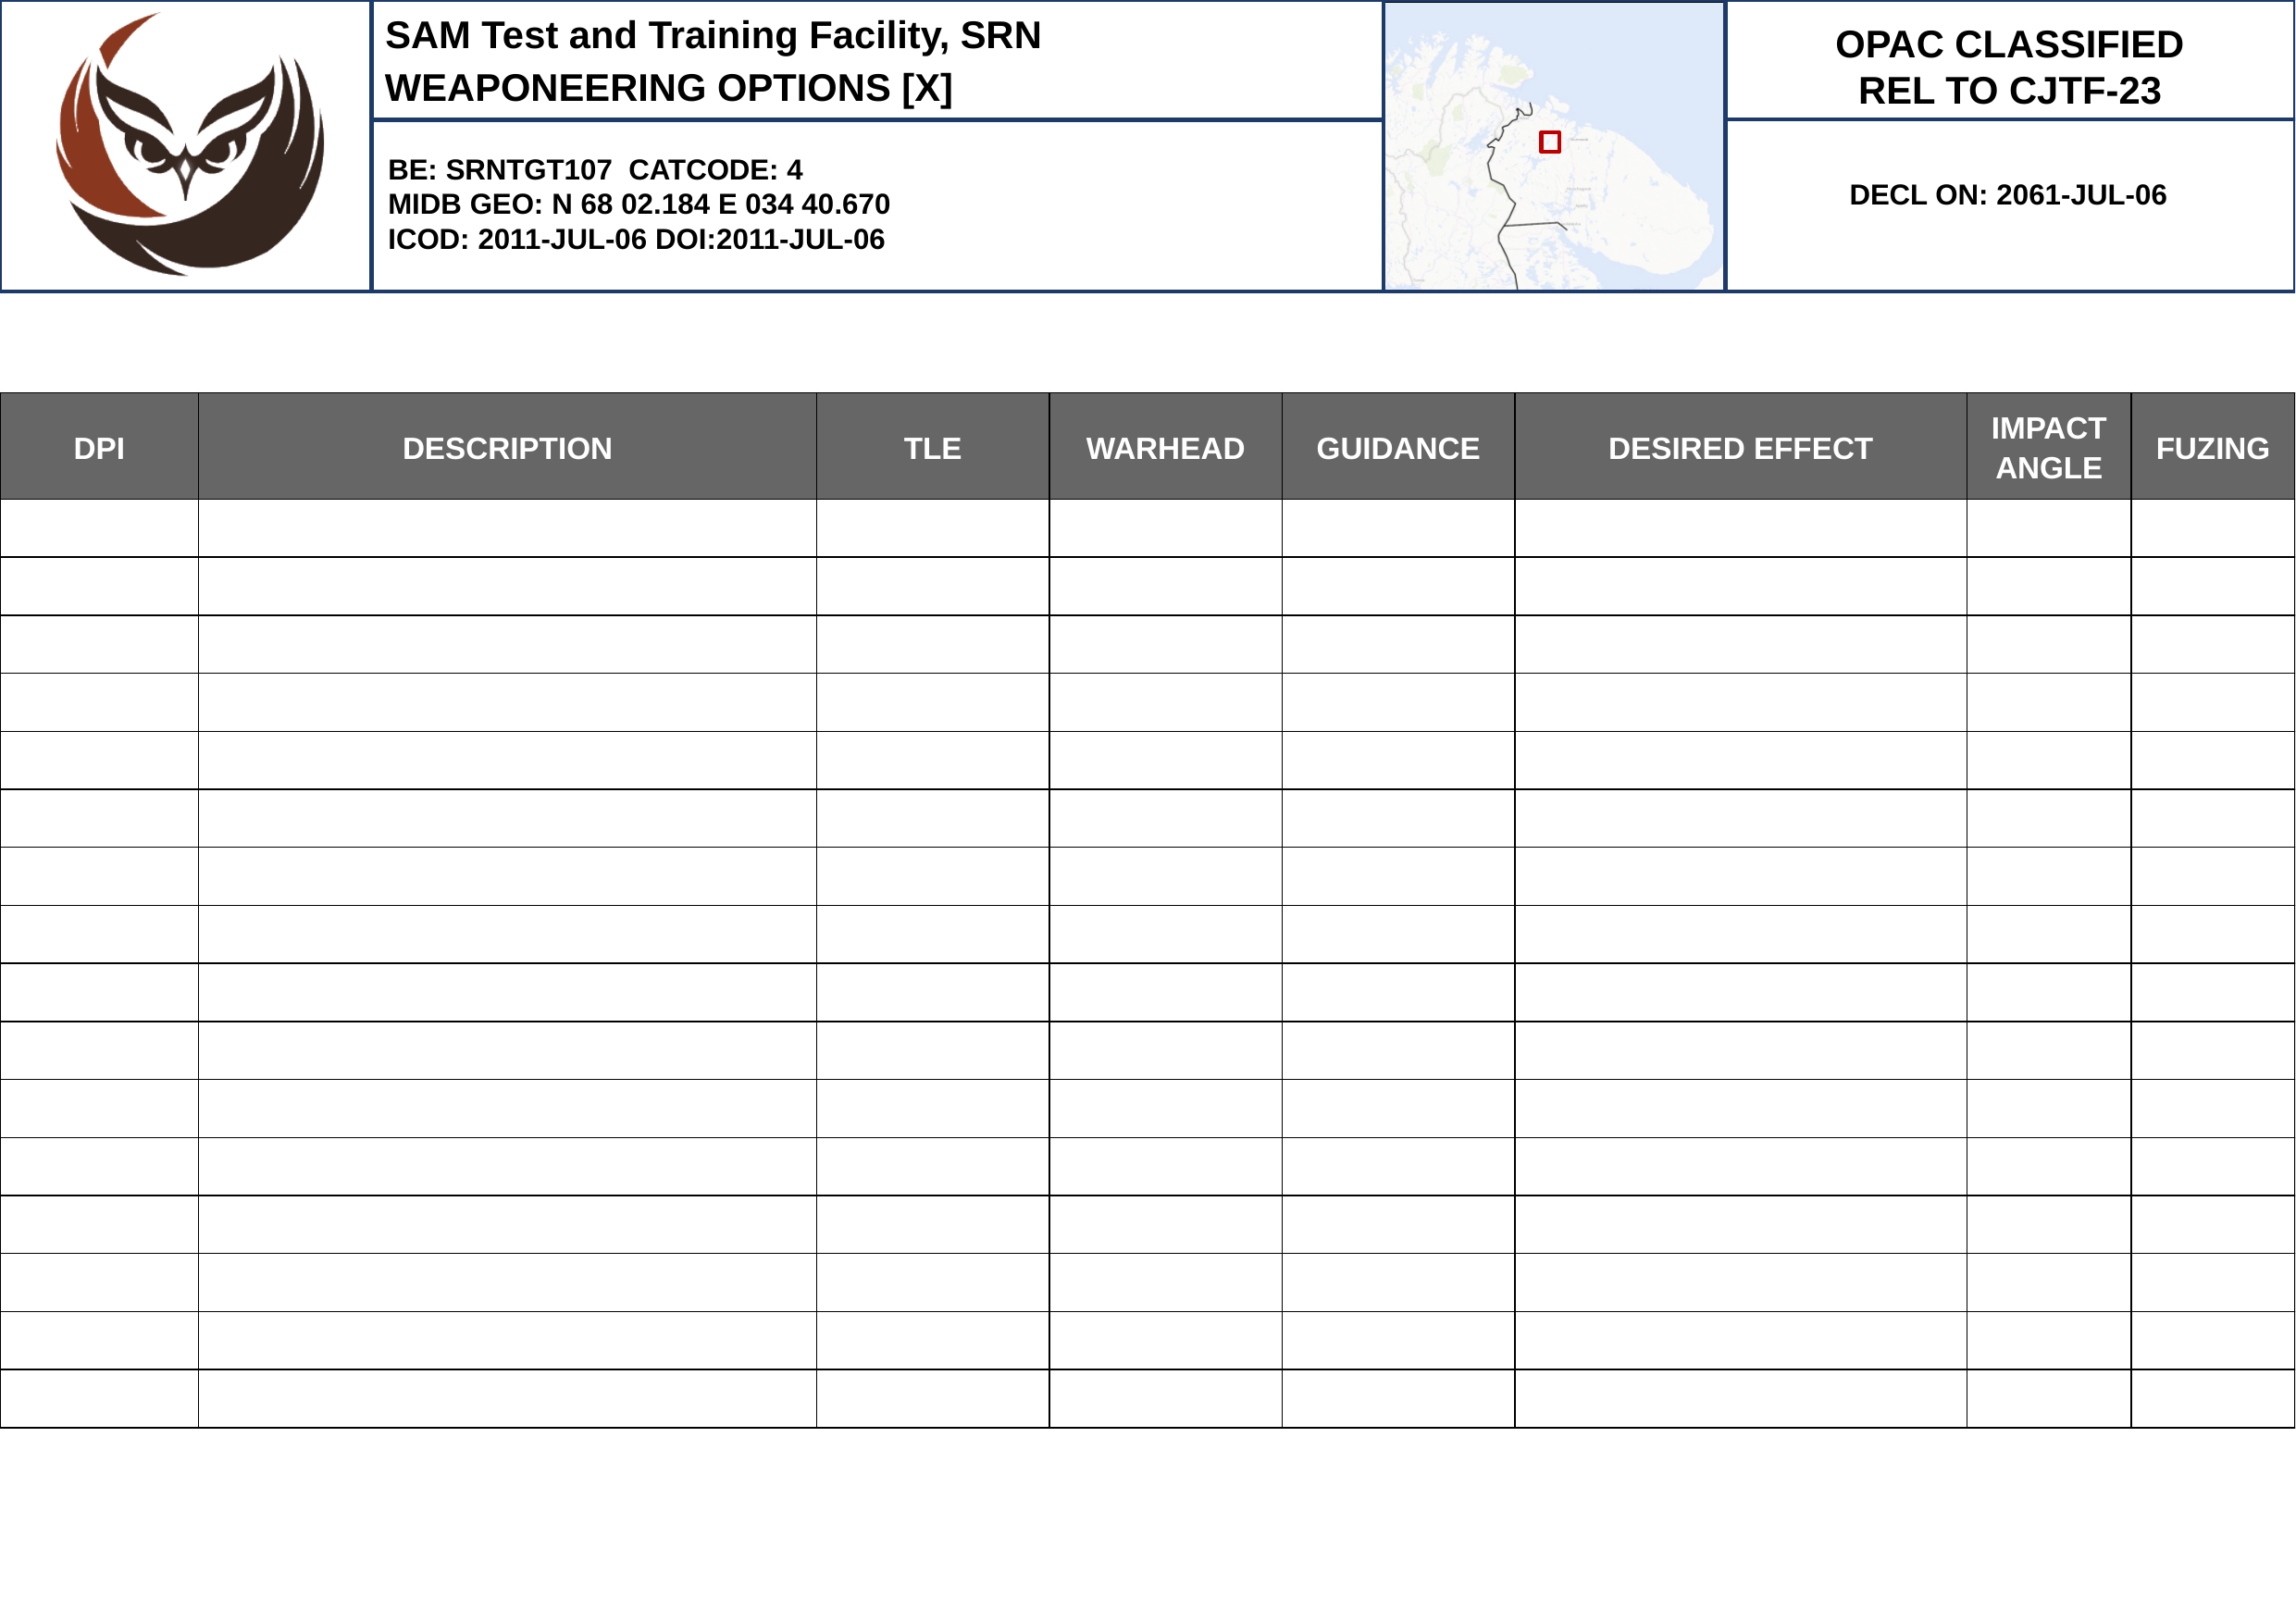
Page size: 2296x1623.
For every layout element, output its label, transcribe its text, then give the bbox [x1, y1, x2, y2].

table_cell [1516, 1196, 1967, 1253]
table_cell [1516, 616, 1967, 673]
table_cell [1967, 1022, 2130, 1079]
table_cell [1967, 616, 2130, 673]
table_cell [817, 616, 1049, 673]
table_header DPI [1, 393, 198, 499]
table_cell [1967, 1196, 2130, 1253]
table_cell [2132, 1370, 2294, 1427]
table_cell [1, 1196, 198, 1253]
table_cell [1516, 964, 1967, 1021]
table_cell [2132, 1254, 2294, 1311]
table_cell [1283, 790, 1514, 847]
table_cell [199, 1196, 816, 1253]
table_cell [1967, 964, 2130, 1021]
table_cell [2132, 848, 2294, 905]
table_cell [1, 1138, 198, 1195]
table_cell [1, 1370, 198, 1427]
table_header TLE [817, 393, 1049, 499]
table_cell [1967, 558, 2130, 614]
table_cell [1516, 1254, 1967, 1311]
table_cell [1516, 674, 1967, 731]
table_cell [1516, 732, 1967, 788]
table_cell [2132, 616, 2294, 673]
table_cell [1050, 500, 1282, 556]
table_cell [199, 906, 816, 962]
table_cell [2132, 906, 2294, 962]
table_cell [1283, 674, 1514, 731]
table_cell [1, 674, 198, 731]
table_header WARHEAD [1050, 393, 1282, 499]
table_cell [1516, 906, 1967, 962]
table_cell [1, 1022, 198, 1079]
table_cell [2132, 964, 2294, 1021]
table_cell [199, 1254, 816, 1311]
table_cell [1050, 1370, 1282, 1427]
table_cell [1516, 790, 1967, 847]
table_cell [2132, 1196, 2294, 1253]
table_cell [817, 500, 1049, 556]
table_cell [1050, 1138, 1282, 1195]
table_cell [1050, 848, 1282, 905]
table_cell [817, 790, 1049, 847]
table_cell [1050, 674, 1282, 731]
table_cell [1, 848, 198, 905]
table_cell [1516, 1138, 1967, 1195]
table_cell [817, 1080, 1049, 1137]
table_cell [2132, 790, 2294, 847]
table_cell [1967, 790, 2130, 847]
table_cell [199, 964, 816, 1021]
table_cell [1516, 1022, 1967, 1079]
table_cell [817, 1370, 1049, 1427]
table_cell [1283, 1254, 1514, 1311]
table_cell [1967, 1370, 2130, 1427]
table_cell [199, 732, 816, 788]
table_cell [1, 906, 198, 962]
table_cell [199, 1370, 816, 1427]
table_cell [1967, 848, 2130, 905]
table_cell [1967, 1138, 2130, 1195]
table_cell [1050, 1022, 1282, 1079]
table_cell [1050, 906, 1282, 962]
table_header DESIRED EFFECT [1516, 393, 1967, 499]
table_cell [1967, 732, 2130, 788]
table_cell [1967, 1312, 2130, 1369]
table_cell [1283, 1196, 1514, 1253]
table_cell [1, 558, 198, 614]
table_cell [817, 964, 1049, 1021]
table_cell [1283, 906, 1514, 962]
table_cell [1967, 674, 2130, 731]
table_cell [1516, 1080, 1967, 1137]
table_cell [1967, 500, 2130, 556]
table_header DESCRIPTION [199, 393, 816, 499]
table_header GUIDANCE [1283, 393, 1514, 499]
table_cell [1516, 1370, 1967, 1427]
table_cell [2132, 1312, 2294, 1369]
table_cell [2132, 1080, 2294, 1137]
table_cell [1050, 732, 1282, 788]
table_cell [1050, 1312, 1282, 1369]
table_cell [1, 964, 198, 1021]
table_cell [1283, 558, 1514, 614]
table_cell [1516, 500, 1967, 556]
table_cell [817, 1022, 1049, 1079]
table_cell [1283, 1022, 1514, 1079]
table_cell [2132, 732, 2294, 788]
table_cell [2132, 558, 2294, 614]
table_cell [2132, 1138, 2294, 1195]
table_cell [199, 1312, 816, 1369]
table_cell [817, 1312, 1049, 1369]
table_cell [1283, 1312, 1514, 1369]
table_cell [1283, 964, 1514, 1021]
table_cell [1967, 1254, 2130, 1311]
table_cell [817, 906, 1049, 962]
table_cell [199, 616, 816, 673]
table_cell [199, 1080, 816, 1137]
table_cell [1516, 848, 1967, 905]
table_cell [817, 558, 1049, 614]
table_cell [1050, 790, 1282, 847]
table_cell [199, 790, 816, 847]
table_cell [199, 674, 816, 731]
table_cell [1283, 1370, 1514, 1427]
table_cell [817, 1196, 1049, 1253]
table_cell [1, 1254, 198, 1311]
table_cell [1, 500, 198, 556]
table_cell [1283, 1080, 1514, 1137]
table_cell [2132, 1022, 2294, 1079]
table_cell [1, 790, 198, 847]
table_header FUZING [2132, 393, 2294, 499]
table_cell [1283, 500, 1514, 556]
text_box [0, 0, 2296, 302]
table_cell [1967, 906, 2130, 962]
table_cell [1516, 558, 1967, 614]
table_cell [1, 732, 198, 788]
table_cell [1283, 848, 1514, 905]
table_cell [817, 1254, 1049, 1311]
table_cell [817, 732, 1049, 788]
table_cell [1, 1080, 198, 1137]
table_cell [1516, 1312, 1967, 1369]
table_cell [817, 1138, 1049, 1195]
table_header IMPACT ANGLE [1967, 393, 2130, 499]
table_cell [817, 848, 1049, 905]
table_cell [1, 616, 198, 673]
table_cell [199, 848, 816, 905]
table_cell [1967, 1080, 2130, 1137]
table_cell [199, 1138, 816, 1195]
table_cell [199, 558, 816, 614]
table_cell [199, 1022, 816, 1079]
table_cell [2132, 500, 2294, 556]
table_cell [1050, 1254, 1282, 1311]
table_cell [1050, 558, 1282, 614]
table_cell [1283, 616, 1514, 673]
table_cell [1283, 1138, 1514, 1195]
table_cell [1050, 1196, 1282, 1253]
table_cell [1, 1312, 198, 1369]
table_cell [199, 500, 816, 556]
table_cell [1050, 1080, 1282, 1137]
table_cell [1050, 964, 1282, 1021]
table_cell [2132, 674, 2294, 731]
table_cell [817, 674, 1049, 731]
table_cell [1050, 616, 1282, 673]
table_cell [1283, 732, 1514, 788]
